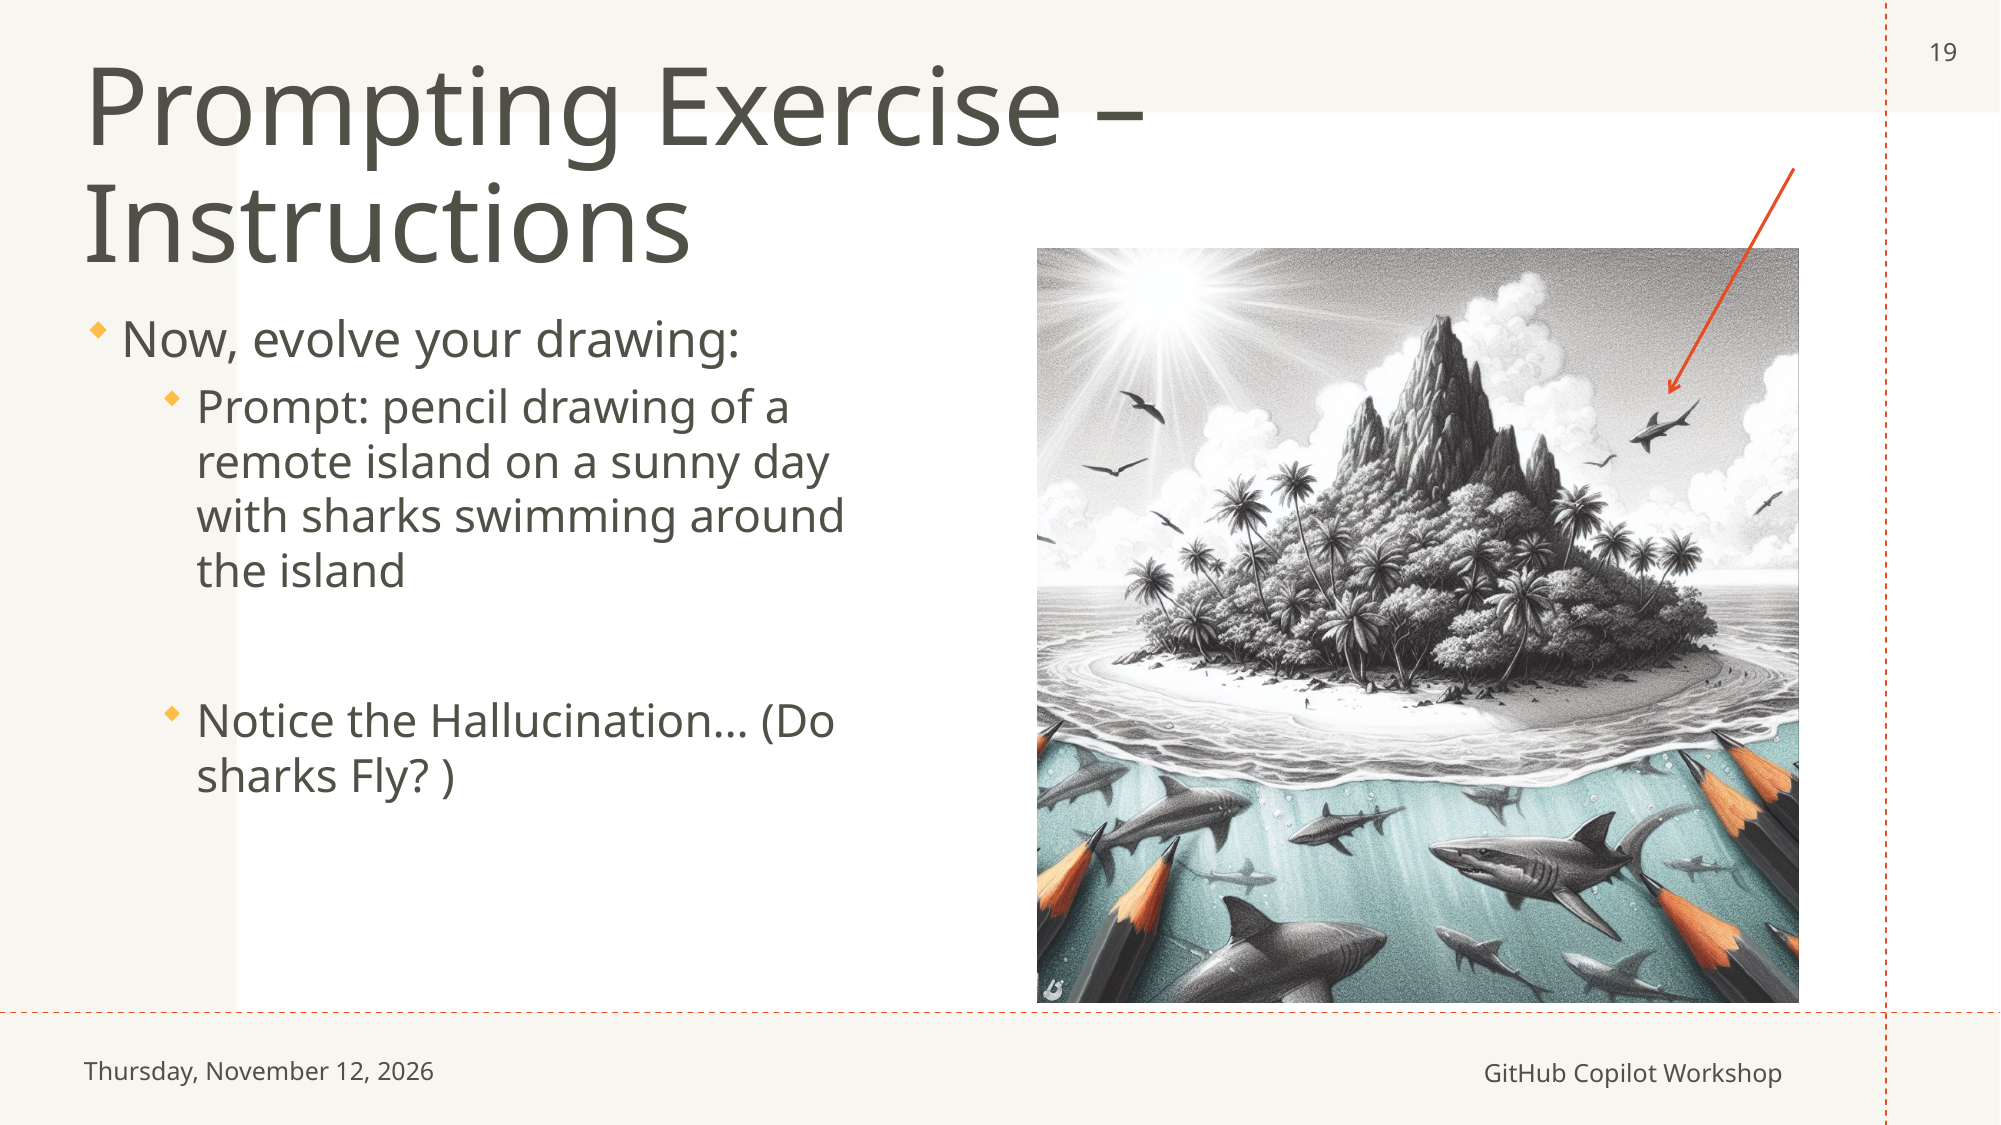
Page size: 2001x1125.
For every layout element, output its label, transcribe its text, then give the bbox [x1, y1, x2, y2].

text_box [1668, 168, 1794, 395]
picture [1037, 248, 1799, 1003]
list Now, evolve your drawing: Prompt: pencil drawing of a remote island on a sunny day with sharks swimming around the island Notice the Hallucination… (Do sharks Fly? ) [68, 299, 921, 952]
slide_number 19 [1886, 0, 2000, 110]
footer GitHub Copilot Workshop [618, 1020, 1799, 1125]
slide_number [68, 1020, 519, 1125]
title Prompting Exercise – Instructions [68, 59, 1794, 278]
